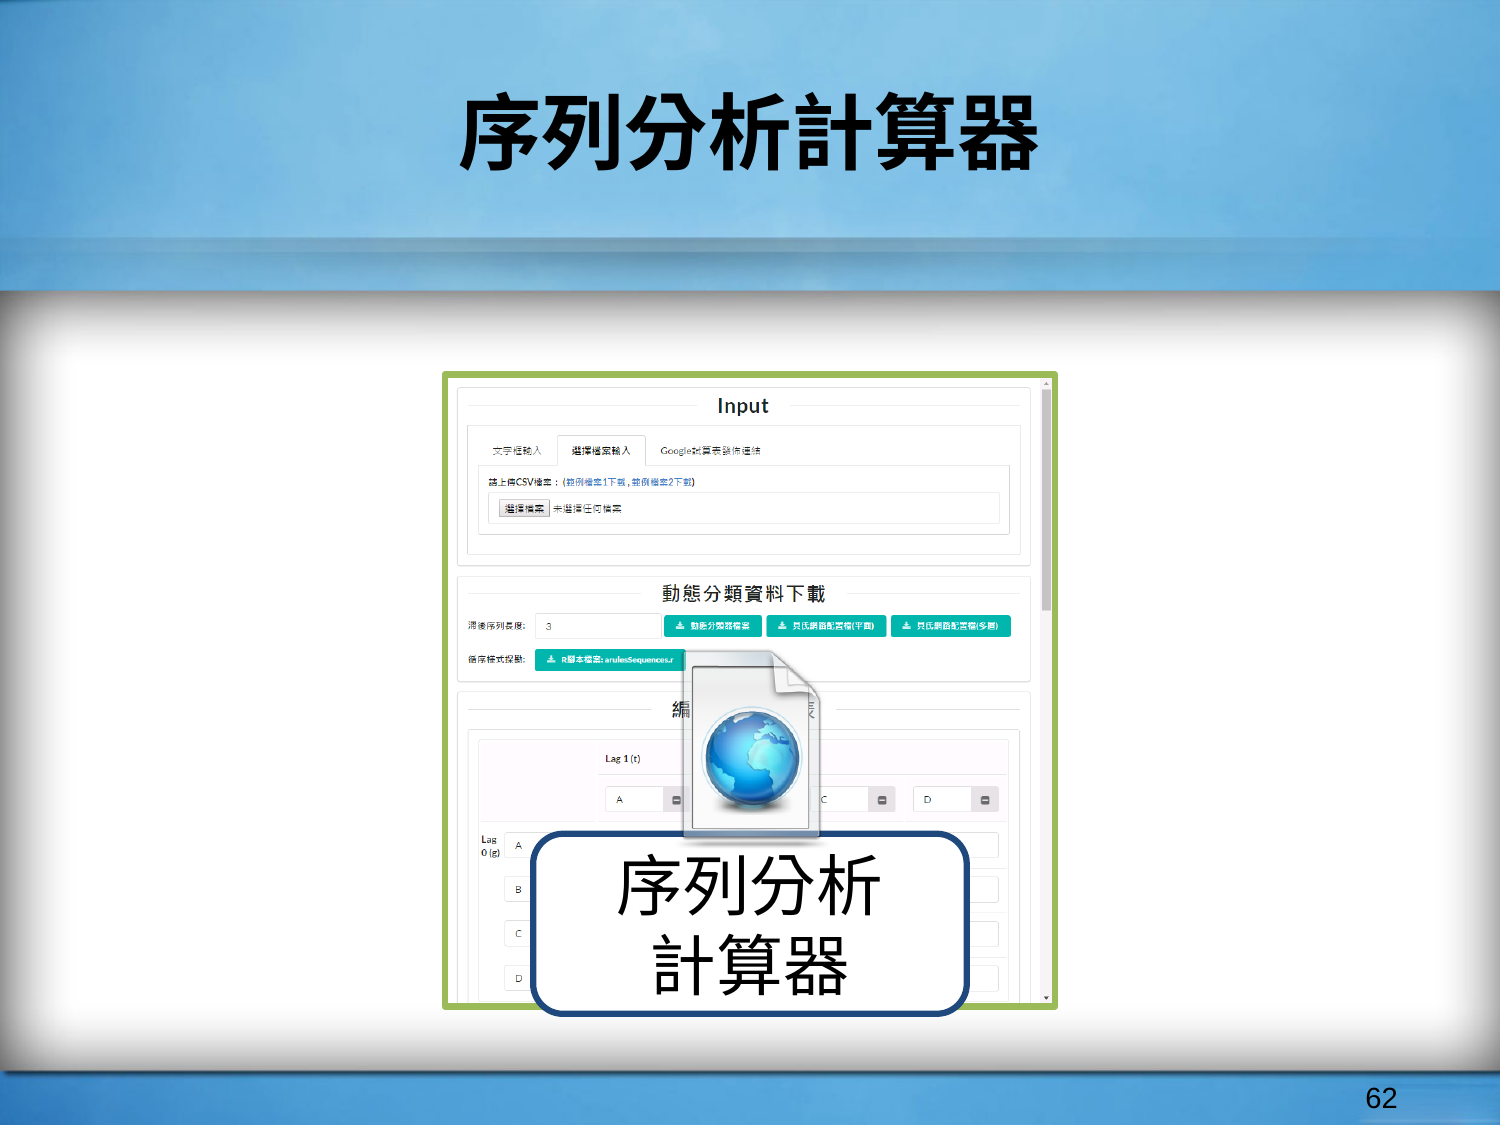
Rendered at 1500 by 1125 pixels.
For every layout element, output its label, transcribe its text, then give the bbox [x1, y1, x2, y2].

picture [0, 0, 1500, 1125]
slide_number ‹#› [1350, 1074, 1488, 1118]
title 序列分析計算器 [78, 27, 1422, 232]
